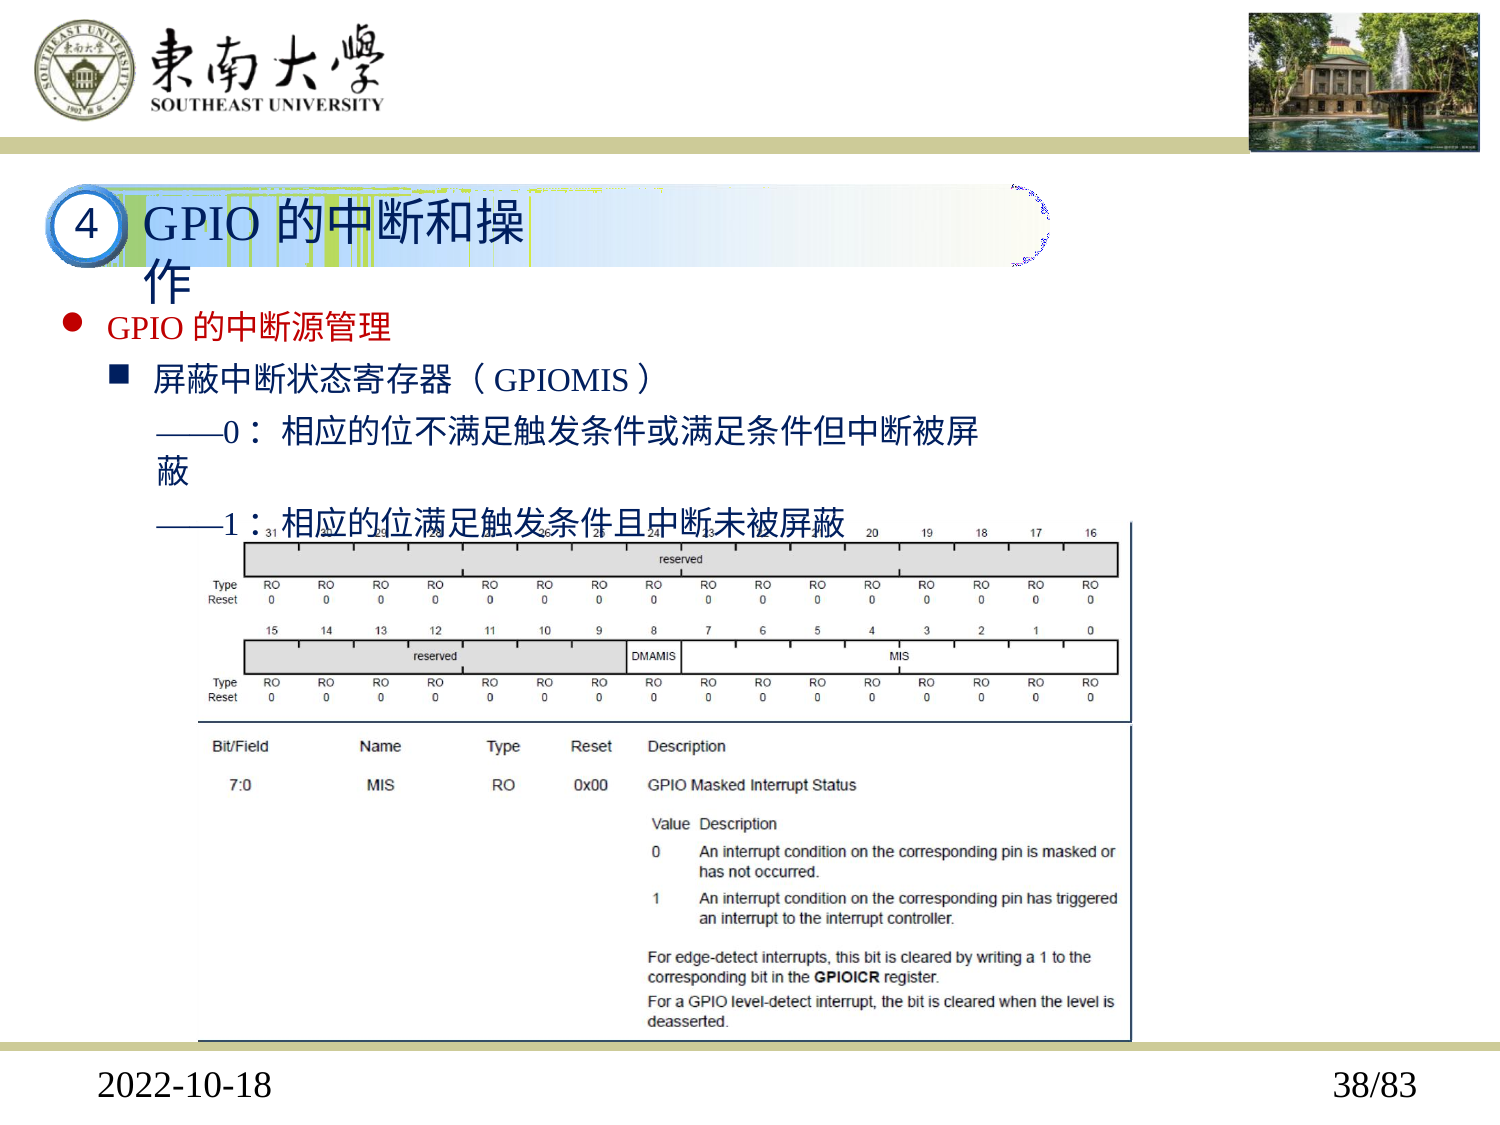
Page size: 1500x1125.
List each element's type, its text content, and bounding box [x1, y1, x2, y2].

text_box GPIO的中断源管理 屏蔽中断状态寄存器（GPIOMIS） ——0：相应的位不满足触发条件或满足条件但中断被屏蔽 ——1：相应的位满足触发条件且中断未被屏蔽 [57, 292, 1009, 516]
picture [33, 19, 386, 123]
picture [128, 184, 1050, 268]
slide_number 29/83 [1326, 1061, 1427, 1125]
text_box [0, 10, 1484, 155]
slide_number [94, 1061, 275, 1125]
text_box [0, 517, 1500, 1051]
title GPIO的中断和操作 [140, 275, 565, 379]
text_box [44, 184, 128, 268]
